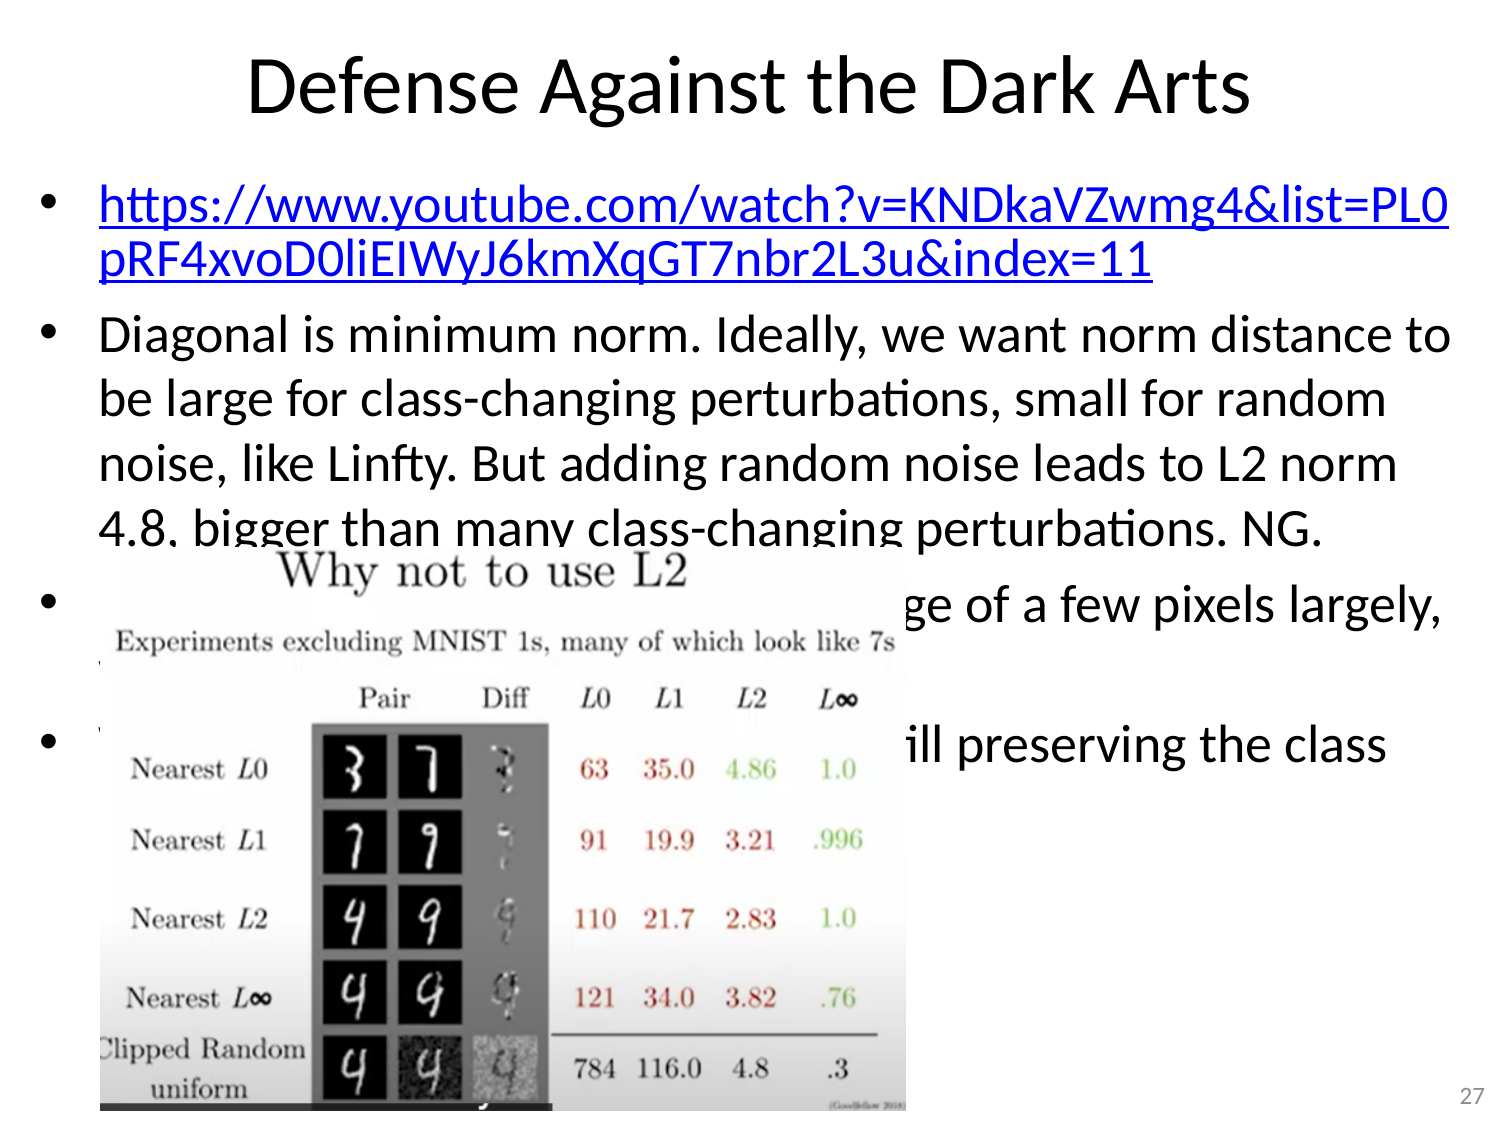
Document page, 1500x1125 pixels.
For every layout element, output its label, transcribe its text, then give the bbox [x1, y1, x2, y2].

list https://www.youtube.com/watch?v=KNDkaVZwmg4&list=PL0pRF4xvoD0liEIWyJ6kmXqGT7nbr2L3u&index=11 Diagonal is minimum norm. Ideally, we want norm distance to be large for class-changing perturbations, small for random noise, like Linfty. But adding random noise leads to L2 norm 4.8, bigger than many class-changing perturbations. NG. L2 norm cannot detect/permits change of a few pixels largely, which is likely to change the class. We can make L2 distance big while still preserving the class [24, 160, 1475, 740]
picture [100, 547, 906, 1111]
title Defense Against the Dark Arts [24, 11, 1475, 149]
